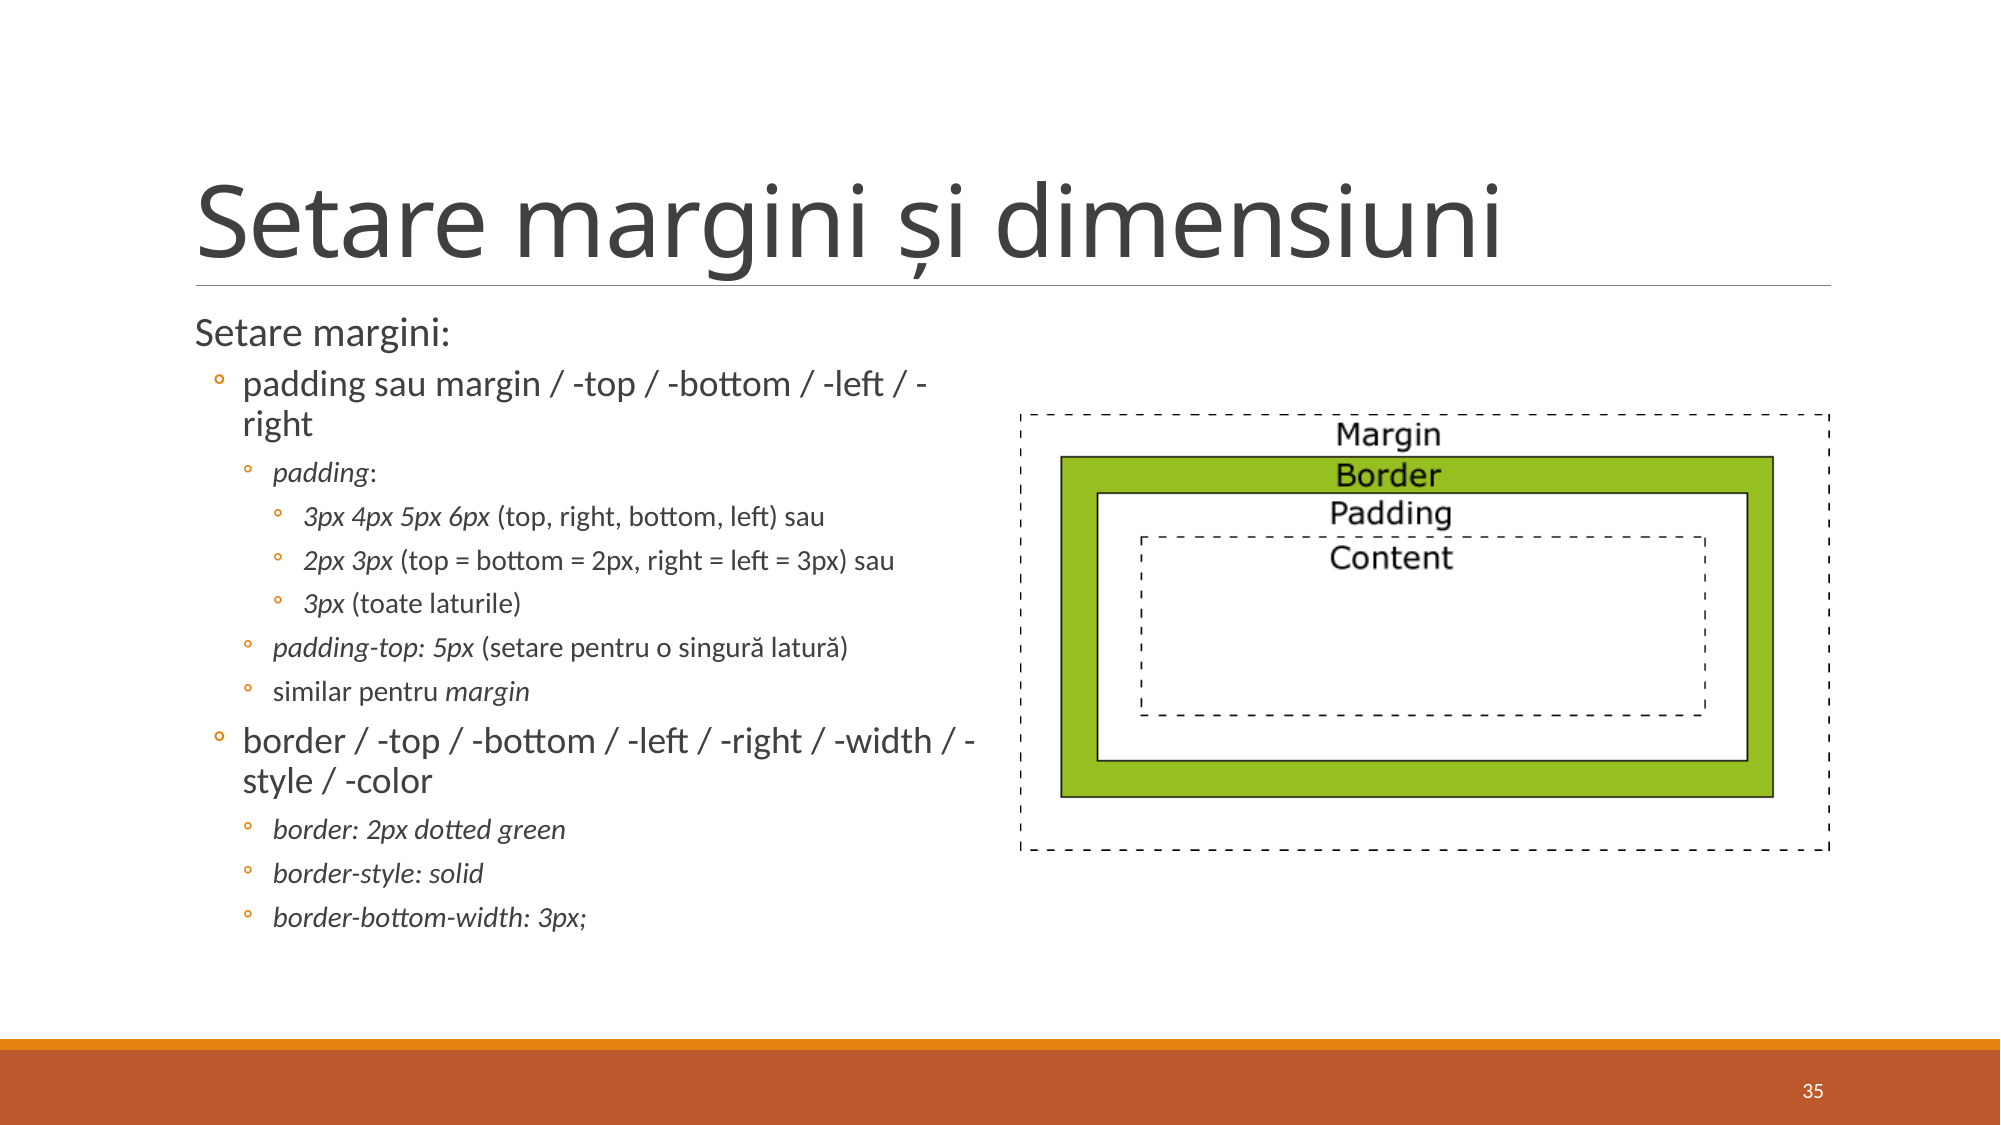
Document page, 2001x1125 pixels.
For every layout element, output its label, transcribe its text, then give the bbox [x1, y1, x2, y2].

slide_number 35 [1624, 1059, 1840, 1120]
list Setare margini: padding sau margin / -top / -bottom / -left / -right padding: 3px 4px 5px 6px (top, right, bottom, left) sau 2px 3px (top = bottom = 2px, right = left = 3px) sau 3px (toate laturile) padding-top: 5px (setare pentru o singură latură) similar pentru margin border / -top / -bottom / -left / -right / -width / -style / -color border: 2px dotted green border-style: solid border-bottom-width: 3px; [180, 302, 990, 963]
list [1019, 413, 1831, 852]
title Setare margini și dimensiuni [180, 47, 1830, 285]
